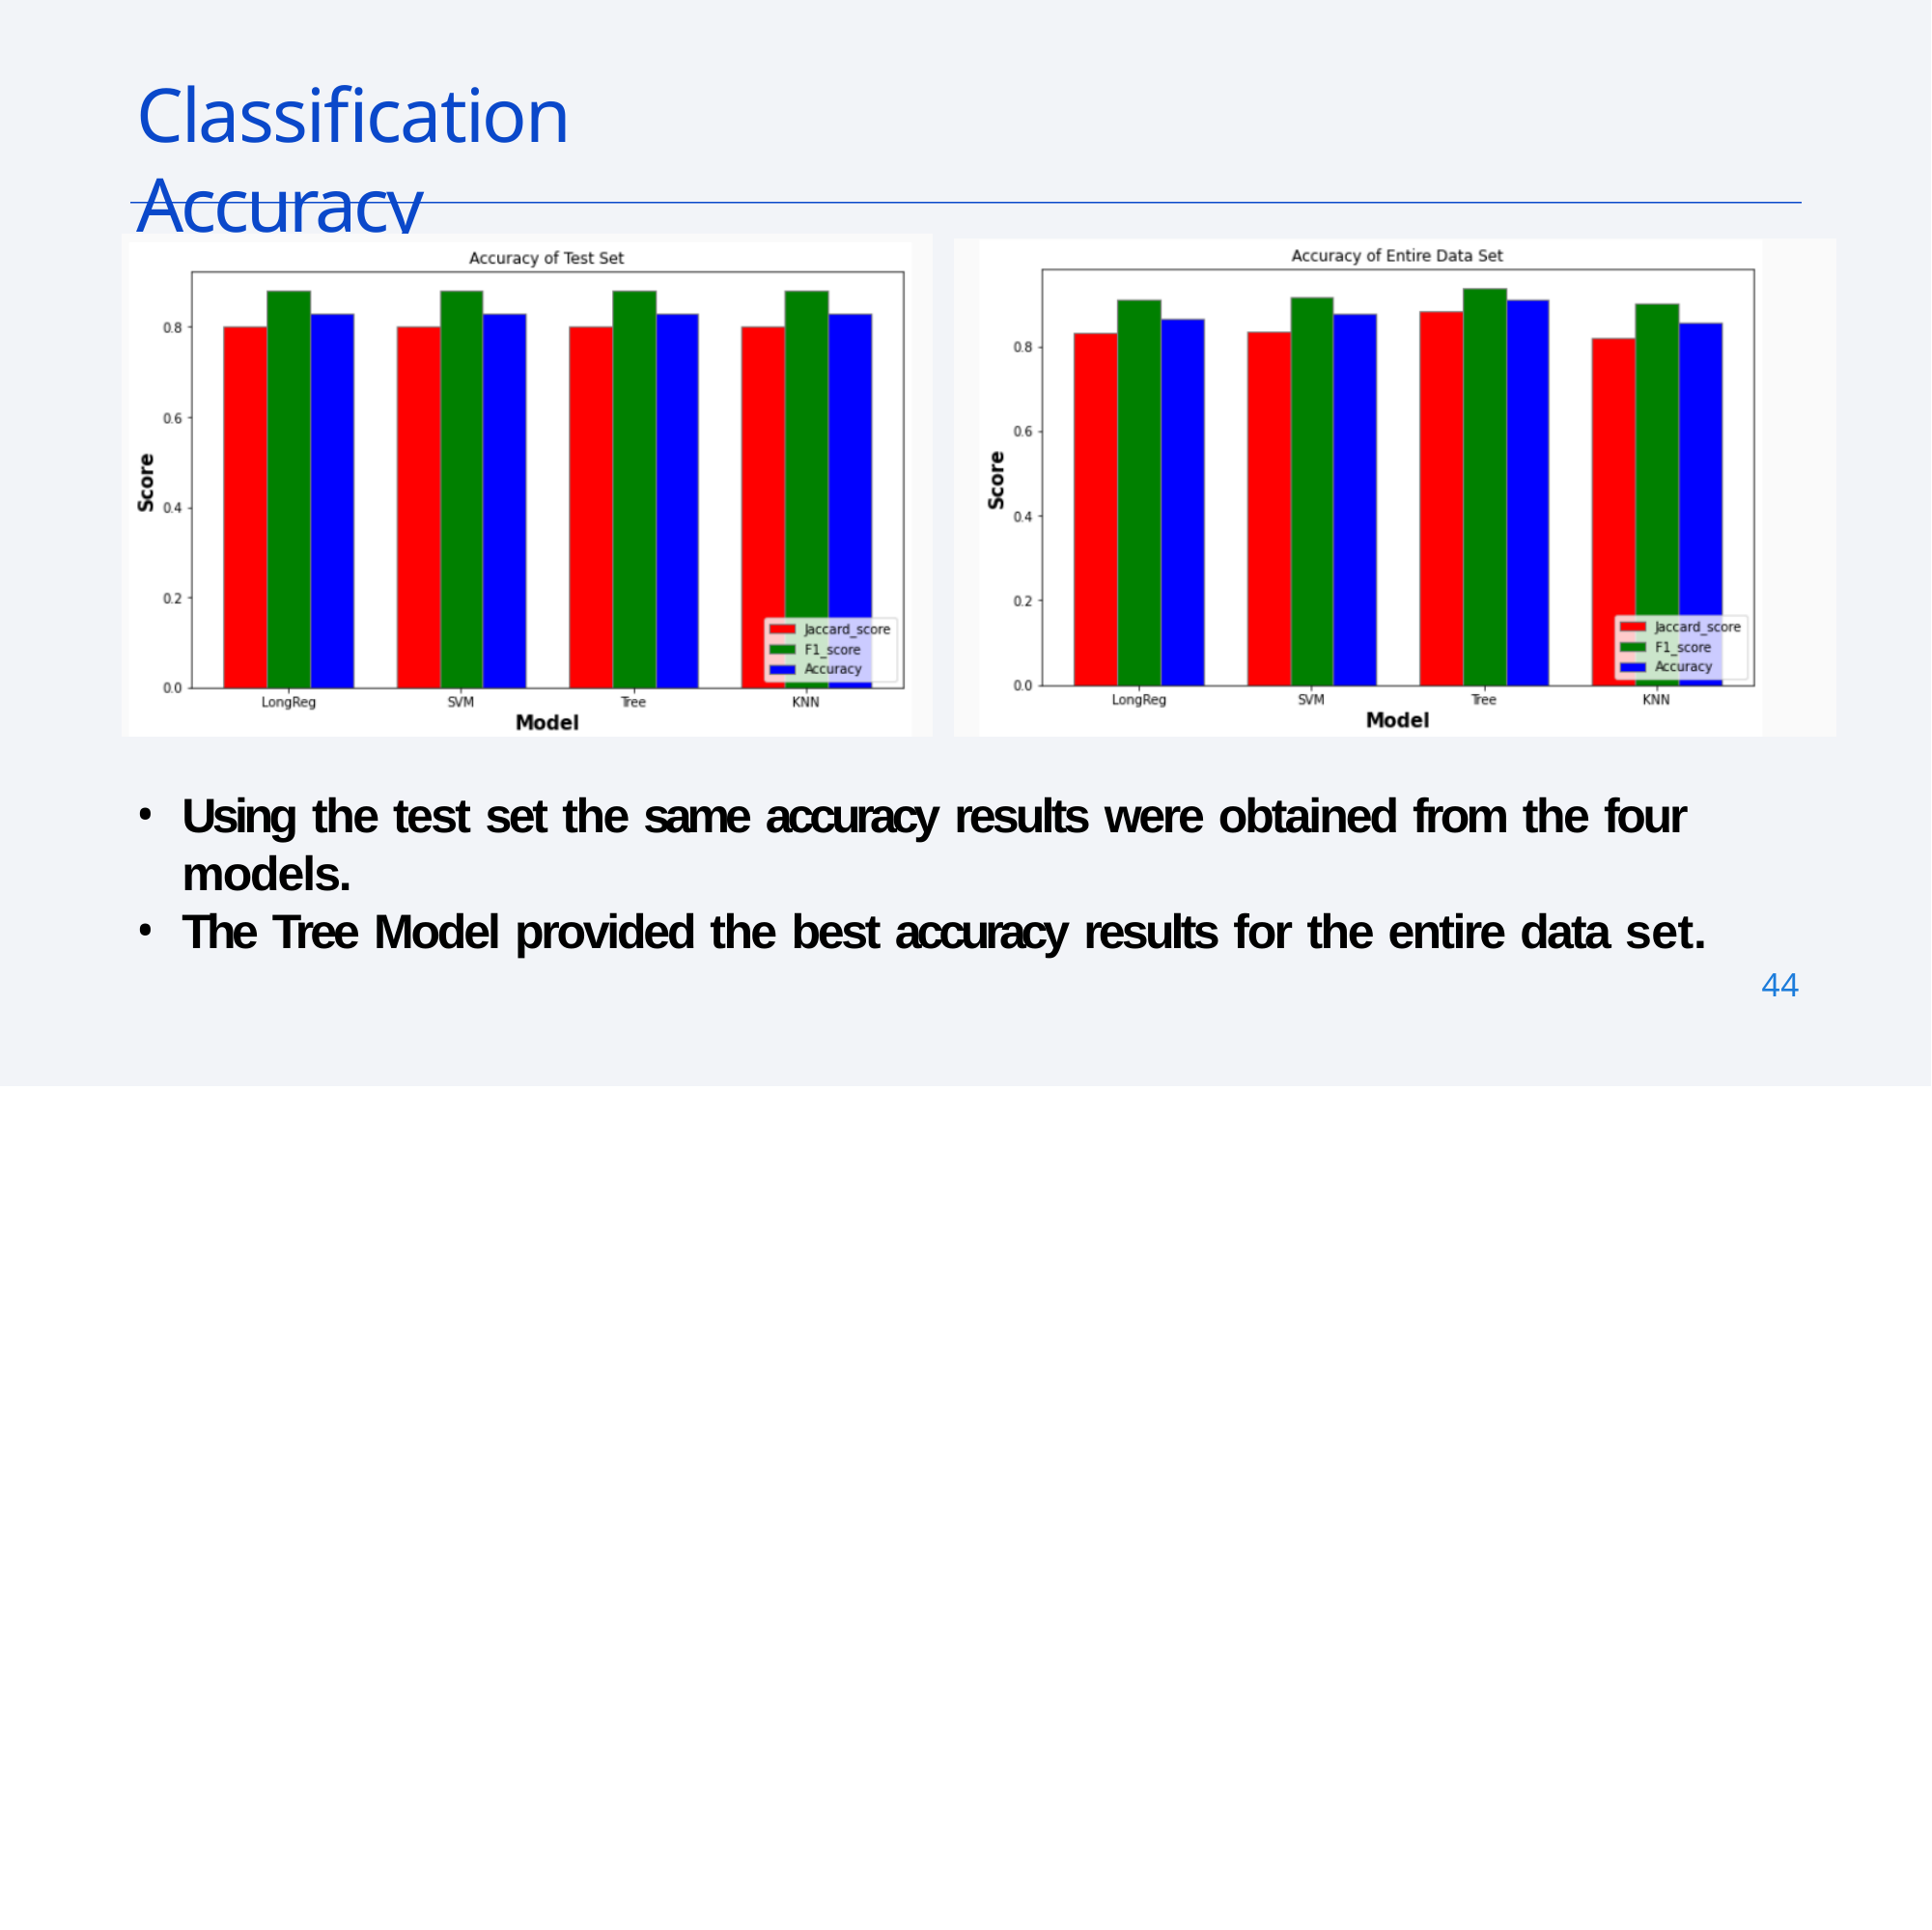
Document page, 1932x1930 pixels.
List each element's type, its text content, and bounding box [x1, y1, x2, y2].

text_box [121, 234, 1836, 738]
title Classification Accuracy [134, 66, 853, 232]
picture [0, 0, 1931, 1086]
text_box Using the test set the same accuracy results were obtained from the four models. The Tree Model provided the best accuracy results for the entire data set. [134, 782, 1828, 959]
slide_number 44 [1755, 966, 1808, 1930]
